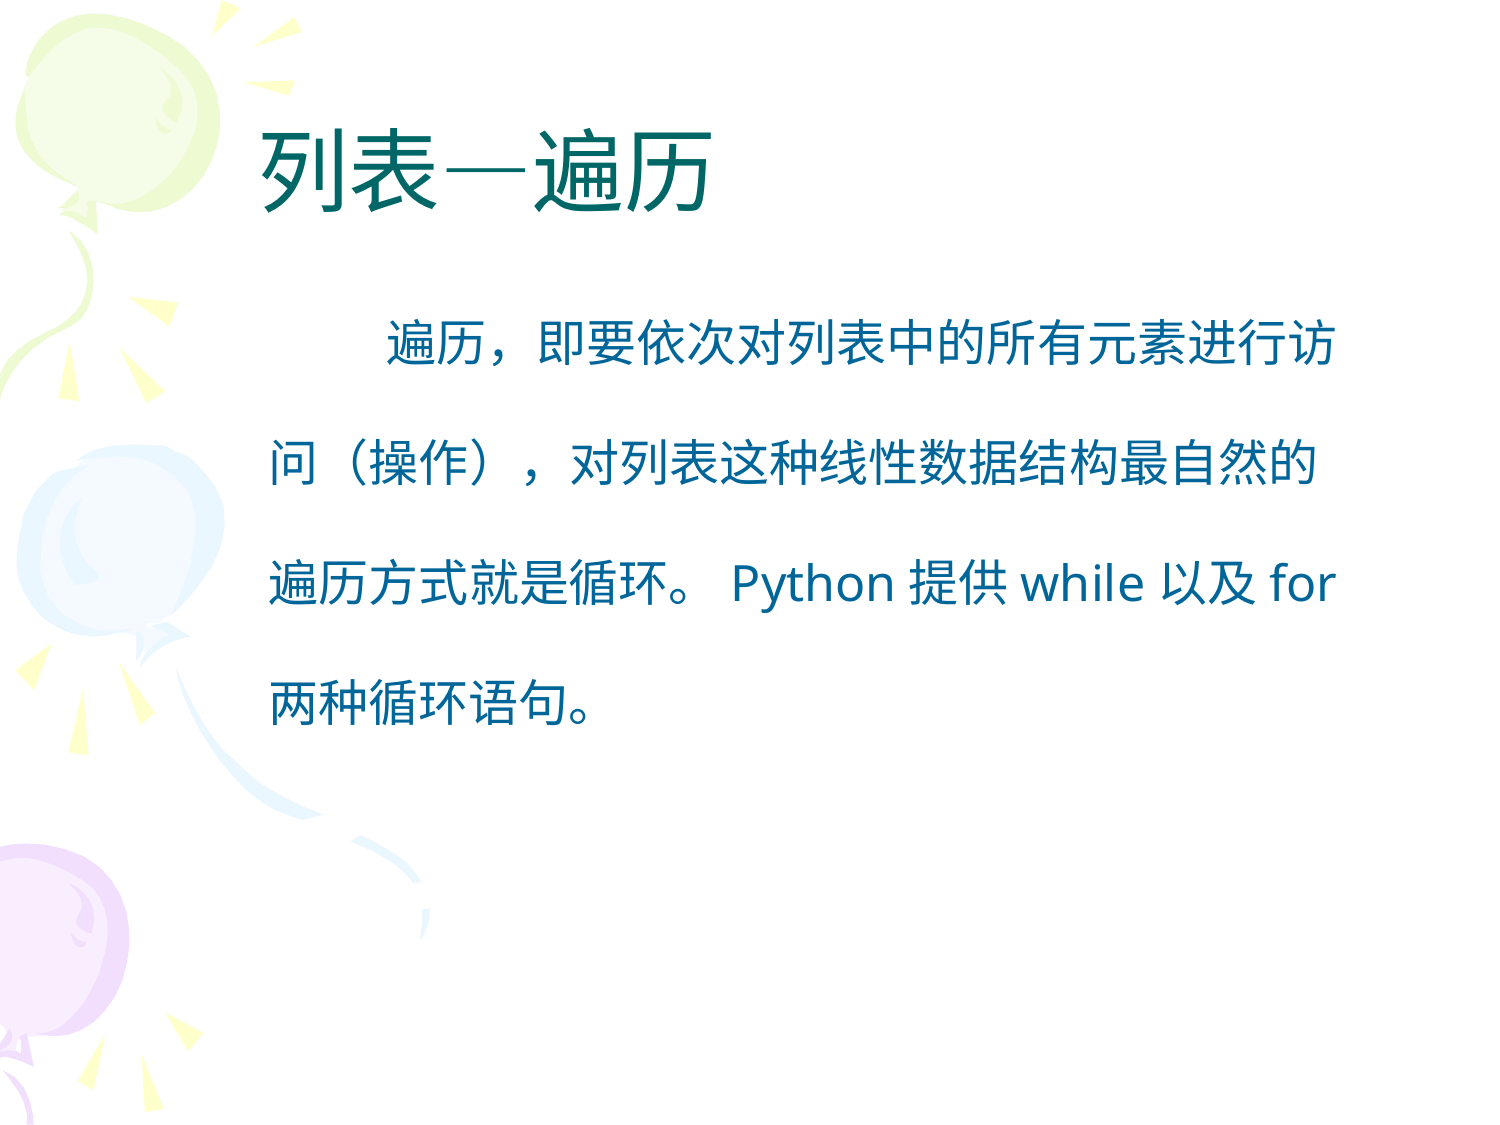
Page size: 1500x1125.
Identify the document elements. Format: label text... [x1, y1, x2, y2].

list 遍历，即要依次对列表中的所有元素进行访问（操作），对列表这种线性数据结构最自然的遍历方式就是循环。Python提供while以及for两种循环语句。 [253, 243, 1355, 1041]
title 列表—遍历 [241, 16, 1426, 233]
